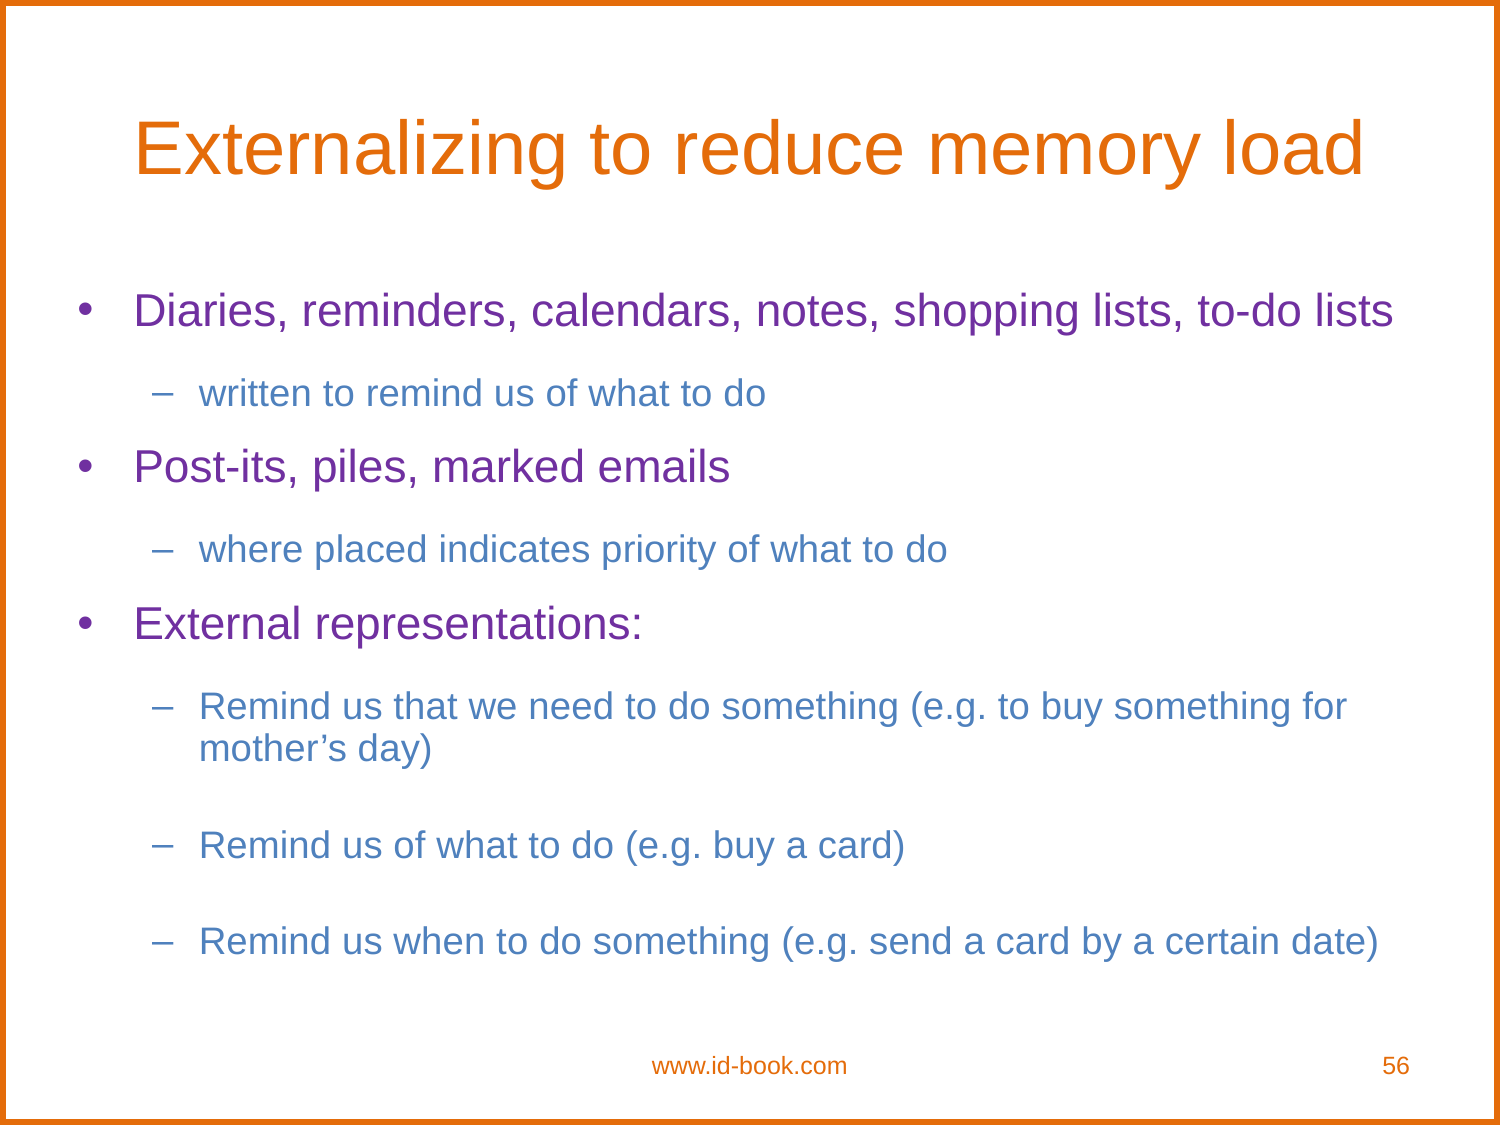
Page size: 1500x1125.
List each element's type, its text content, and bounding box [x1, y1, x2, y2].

list Diaries, reminders, calendars, notes, shopping lists, to-do lists written to remind us of what to do Post-its, piles, marked emails where placed indicates priority of what to do External representations: Remind us that we need to do something (e.g. to buy something for mother’s day) Remind us of what to do (e.g. buy a card) Remind us when to do something (e.g. send a card by a certain date) [62, 278, 1438, 1012]
title Externalizing to reduce memory load [112, 50, 1388, 238]
footer www.id-book.com [512, 1042, 988, 1103]
slide_number 56 [1074, 1042, 1425, 1103]
